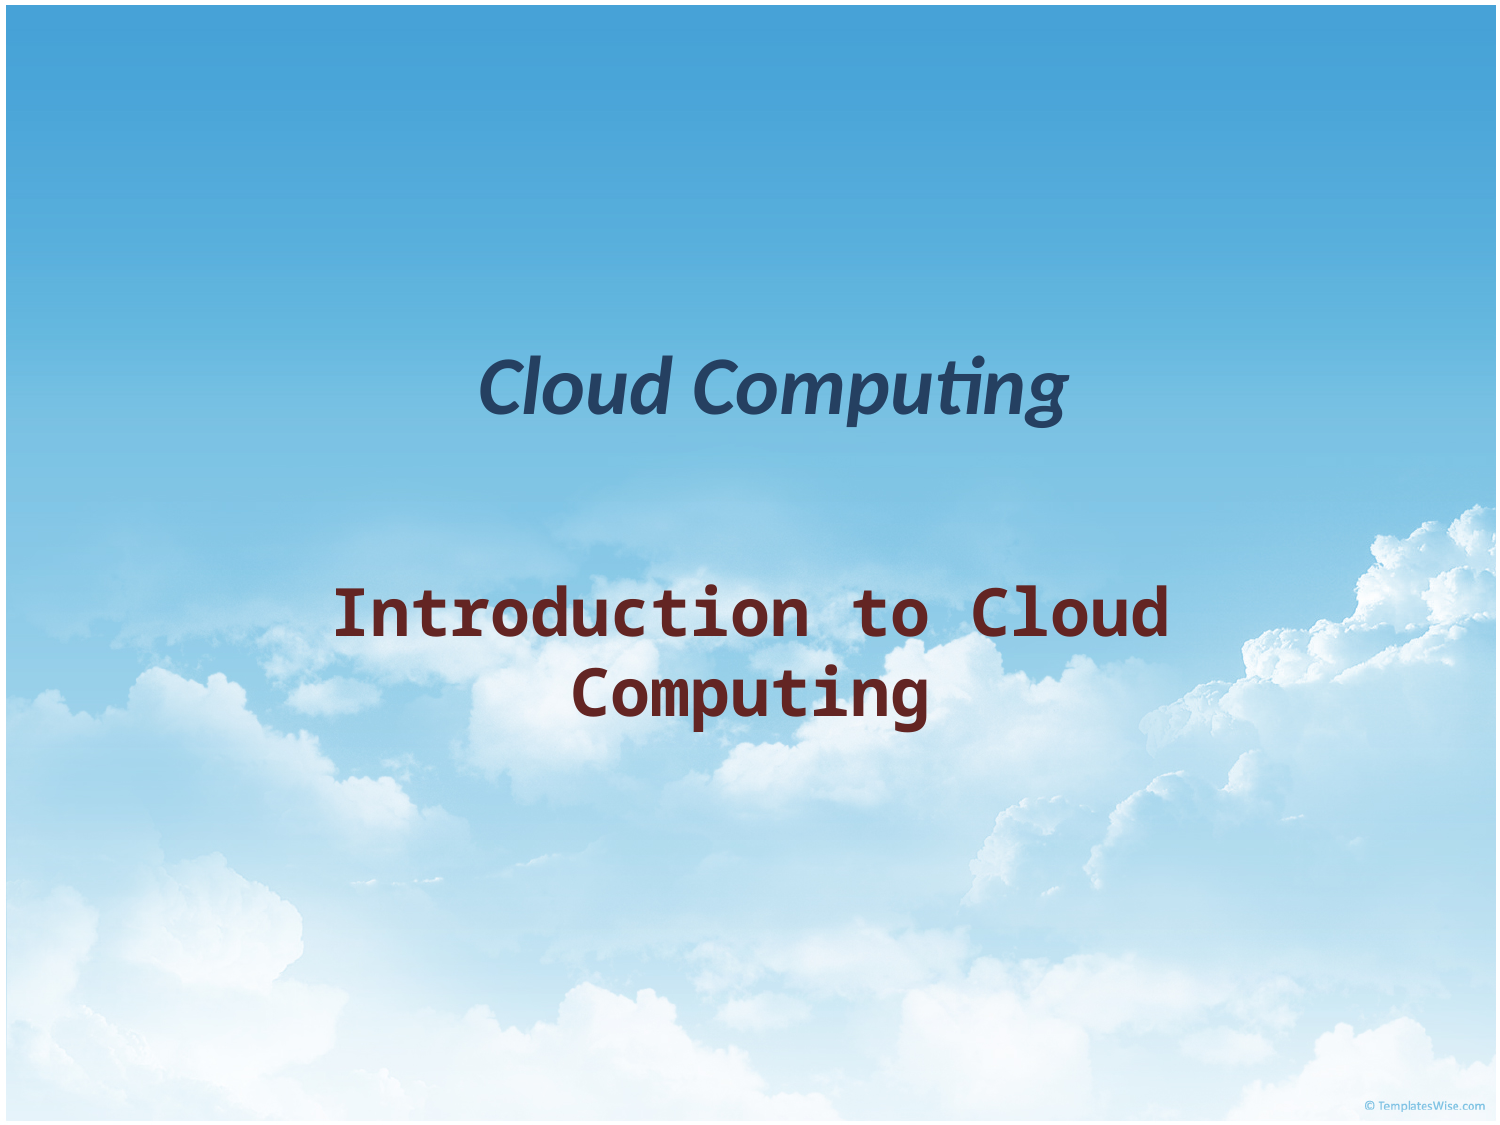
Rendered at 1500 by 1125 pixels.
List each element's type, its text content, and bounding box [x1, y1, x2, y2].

picture [0, 0, 1500, 1125]
subtitle Introduction to Cloud Computing [206, 525, 1294, 913]
title Cloud Computing [137, 224, 1413, 538]
